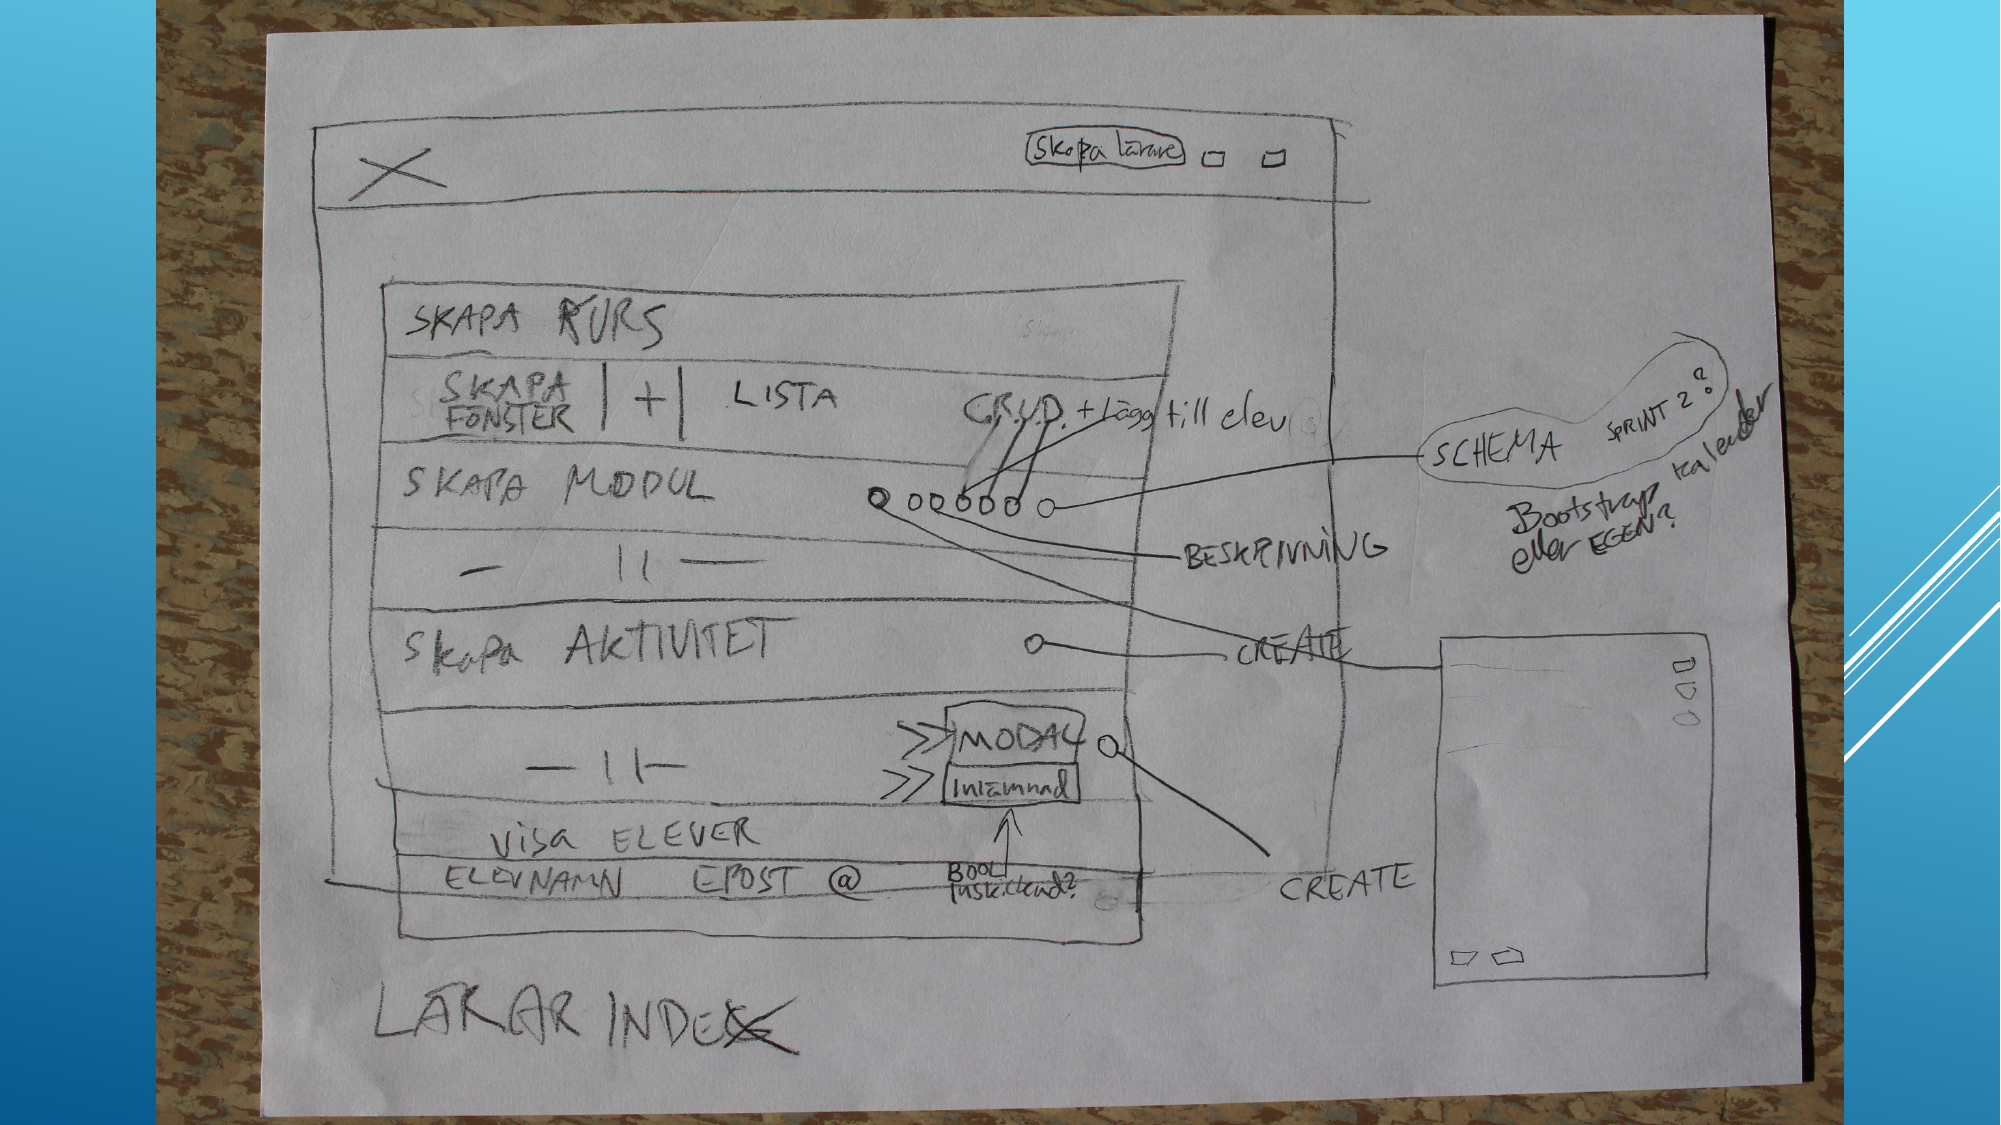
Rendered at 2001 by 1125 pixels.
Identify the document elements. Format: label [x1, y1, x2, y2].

picture [155, 0, 1844, 1125]
